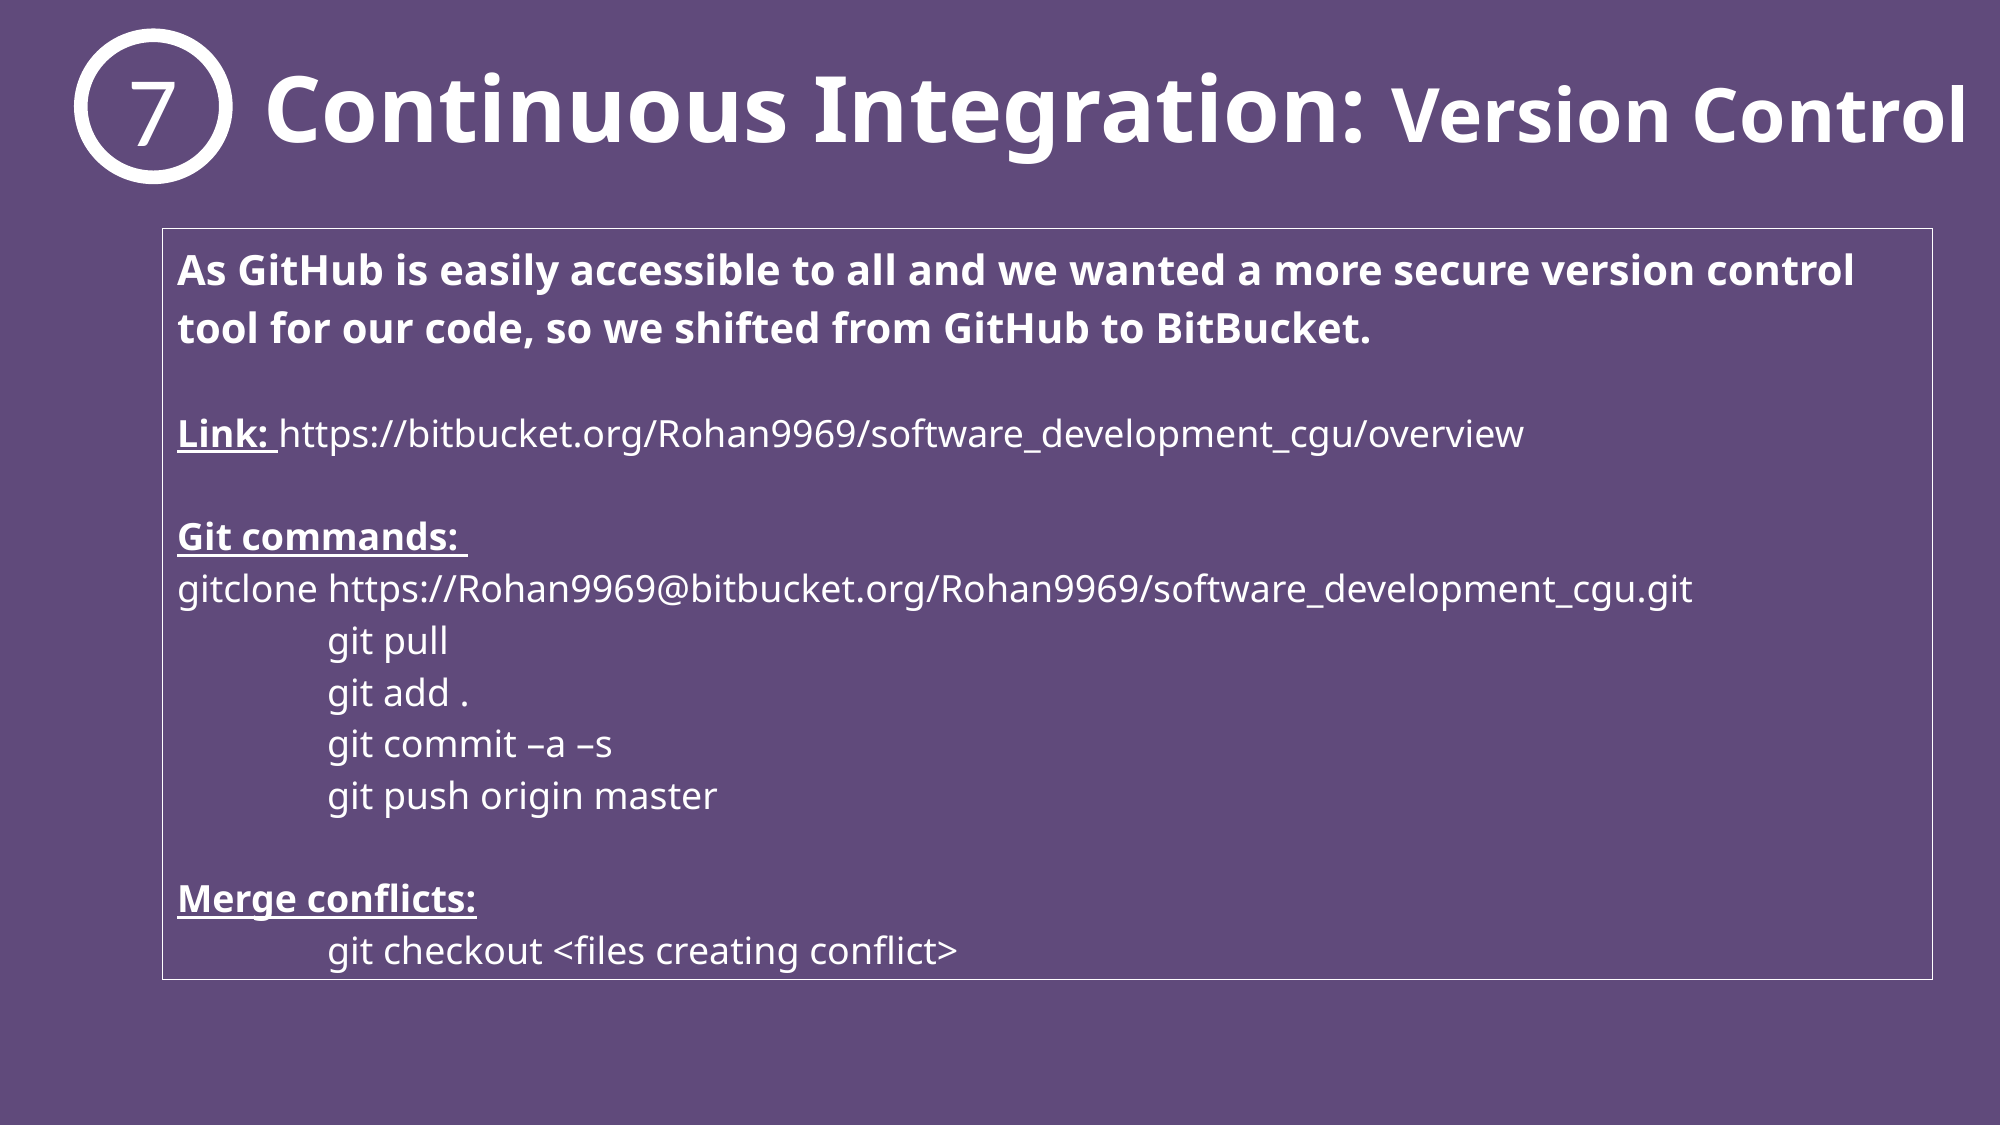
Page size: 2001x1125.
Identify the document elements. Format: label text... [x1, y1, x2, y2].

text_box As GitHub is easily accessible to all and we wanted a more secure version control tool for our code, so we shifted from GitHub to BitBucket. Link: https://bitbucket.org/Rohan9969/software_development_cgu/overview Git commands: gitclone https://Rohan9969@bitbucket.org/Rohan9969/software_development_cgu.git git pull git add . git commit –a –s git push origin master Merge conflicts: git checkout <files creating conflict> [162, 228, 1933, 980]
text_box Continuous Integration: Version Control [248, 43, 2000, 169]
text_box 7 [73, 28, 233, 185]
